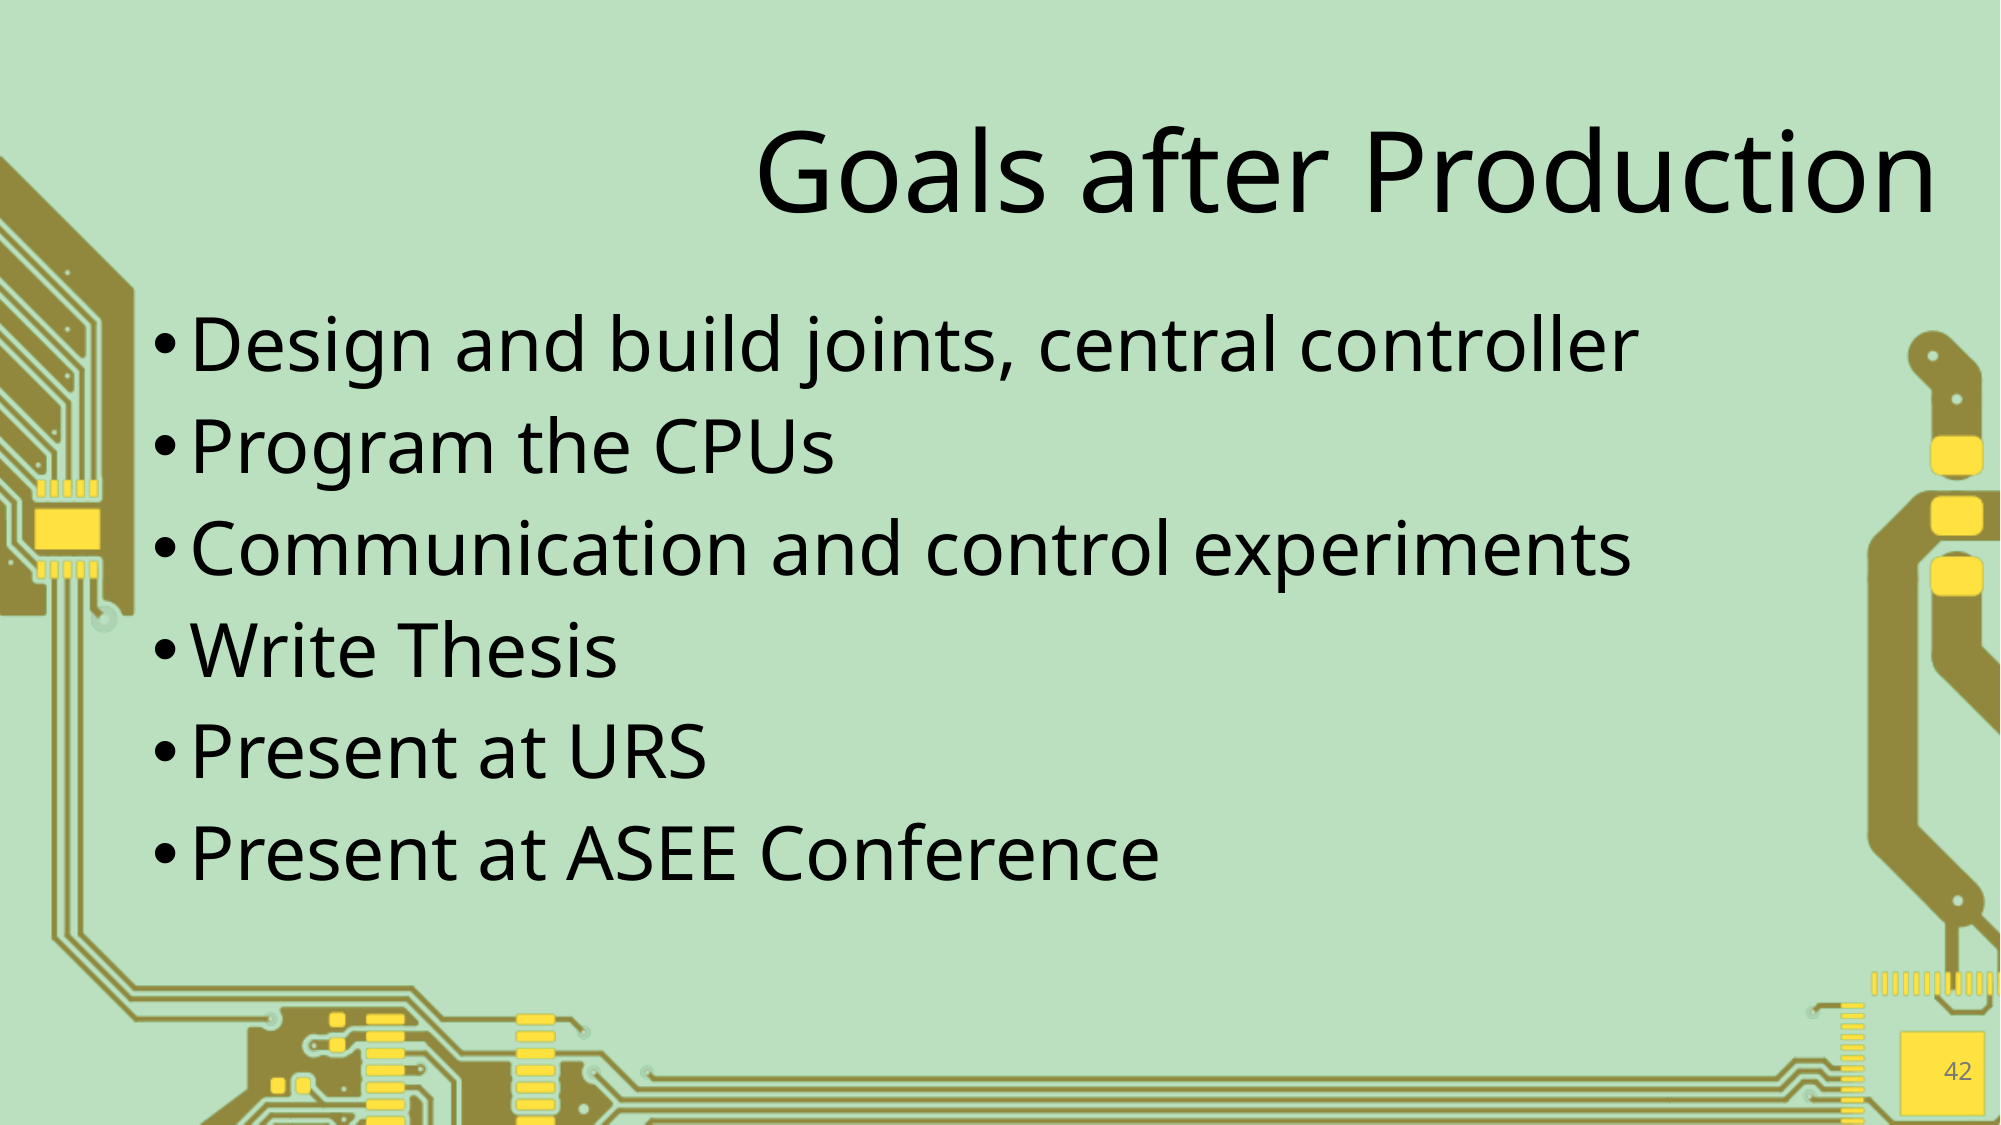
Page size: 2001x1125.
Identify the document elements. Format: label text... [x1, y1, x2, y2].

list Design and build joints, central controller Program the CPUs Communication and control experiments Write Thesis Present at URS Present at ASEE Conference [137, 299, 1863, 984]
title Goals after Production [137, 67, 1956, 285]
slide_number 42 [1895, 1042, 1988, 1103]
picture [0, 0, 2001, 1125]
